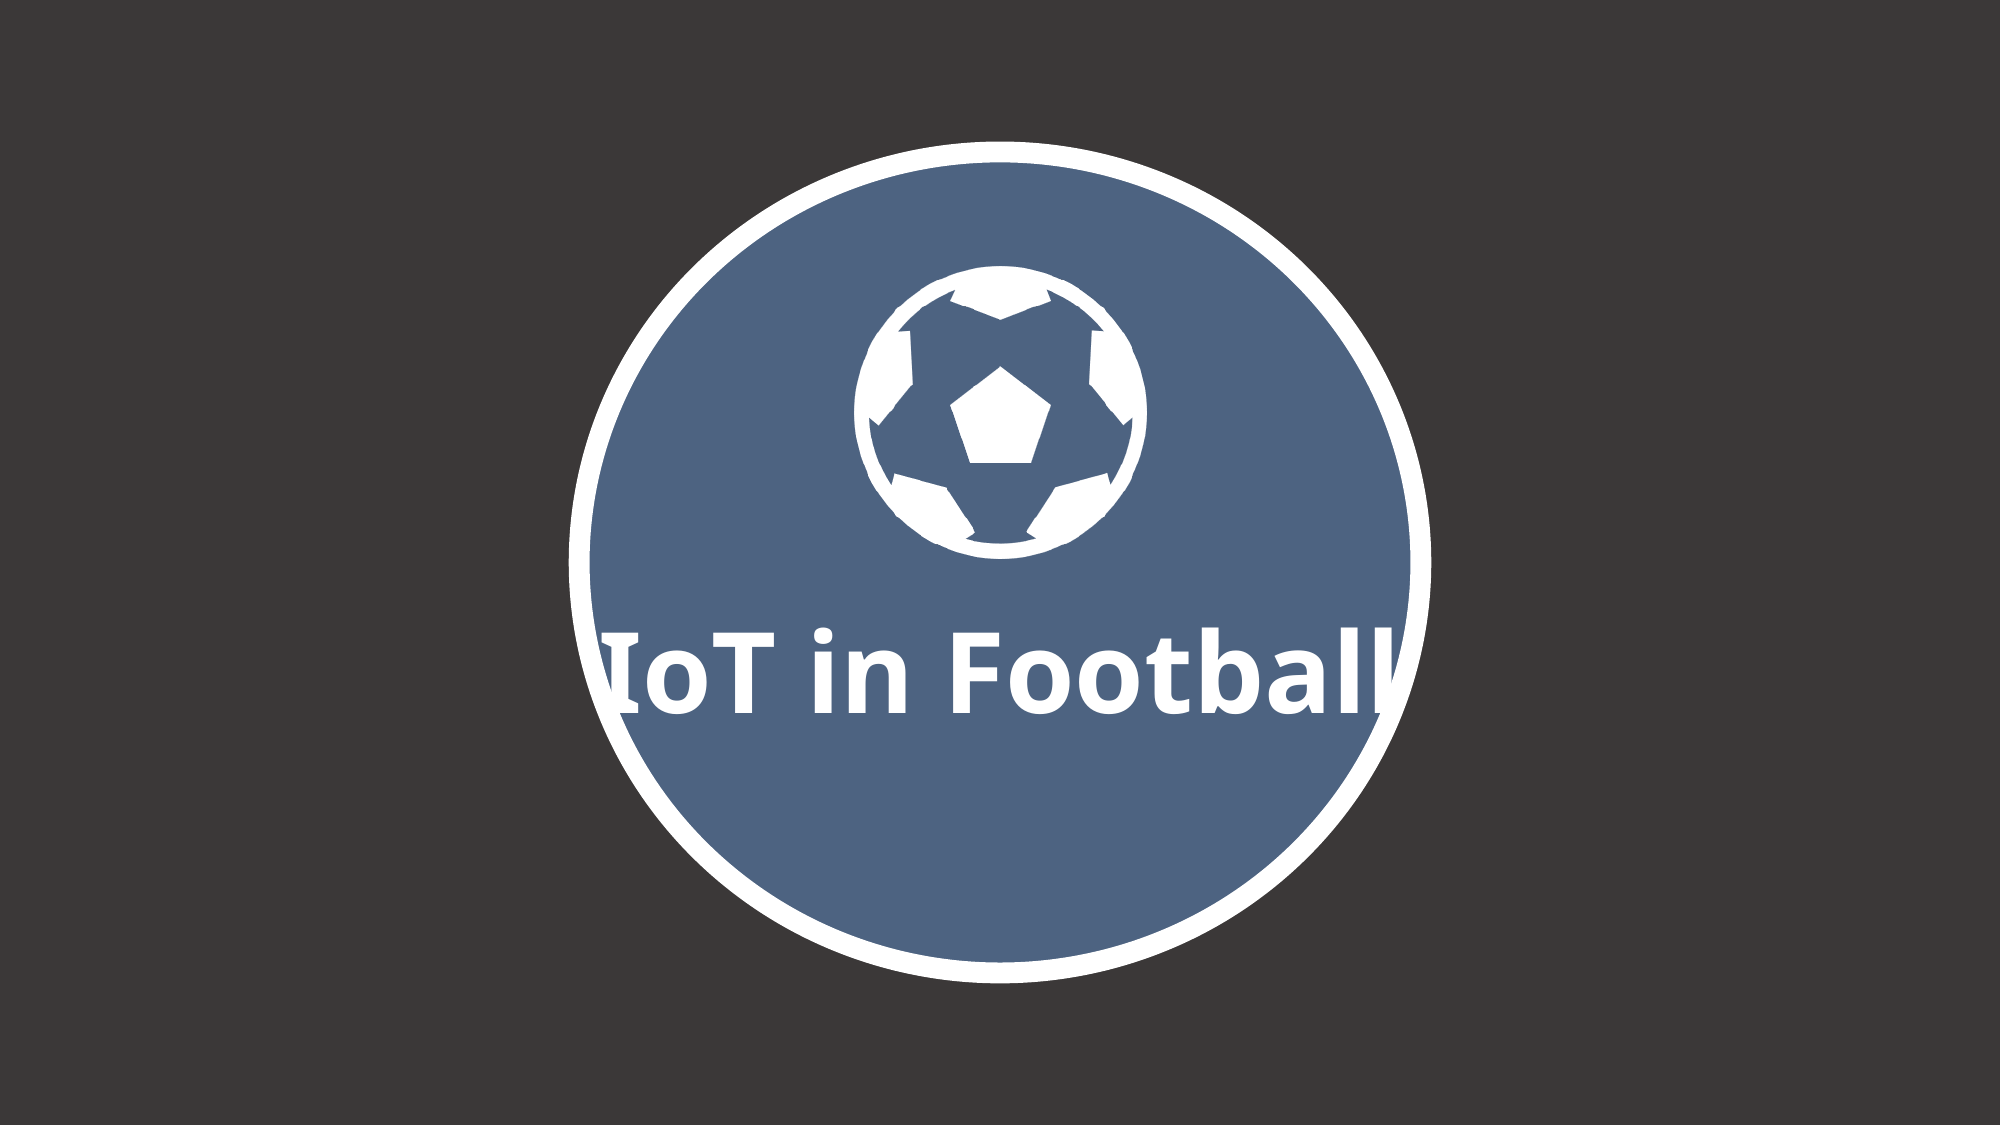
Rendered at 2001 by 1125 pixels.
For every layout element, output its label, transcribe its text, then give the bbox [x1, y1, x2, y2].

text_box IoT in Football [583, 593, 1417, 744]
text_box [578, 150, 1422, 625]
text_box [621, 744, 1379, 974]
picture [815, 227, 1185, 597]
